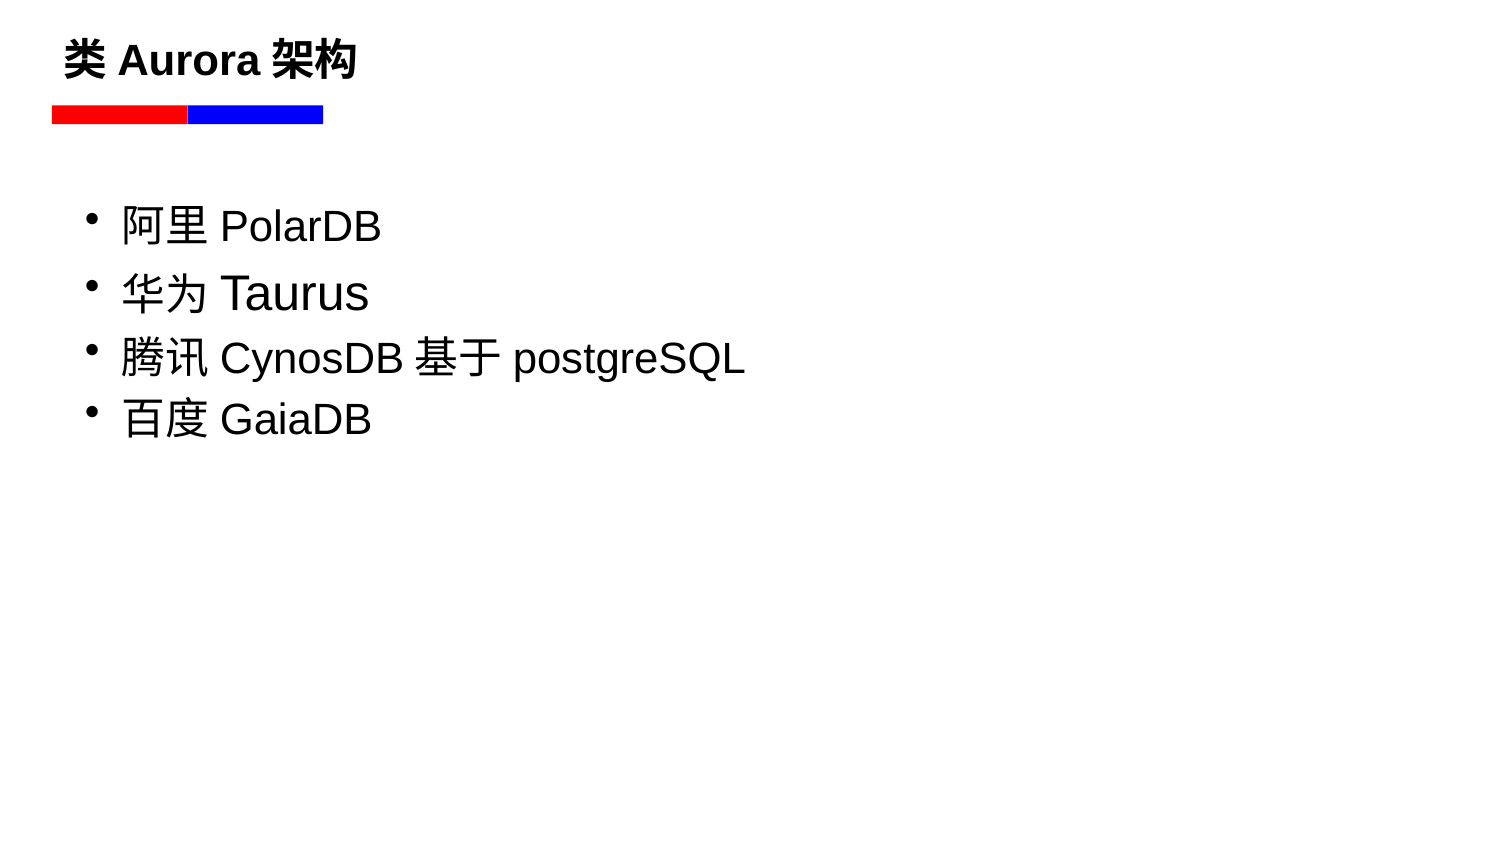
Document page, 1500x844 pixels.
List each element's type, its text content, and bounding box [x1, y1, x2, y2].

title 类Aurora架构 [52, 8, 1448, 107]
list 阿里PolarDB 华为Taurus 腾讯CynosDB基于postgreSQL 百度GaiaDB [74, 192, 1426, 751]
